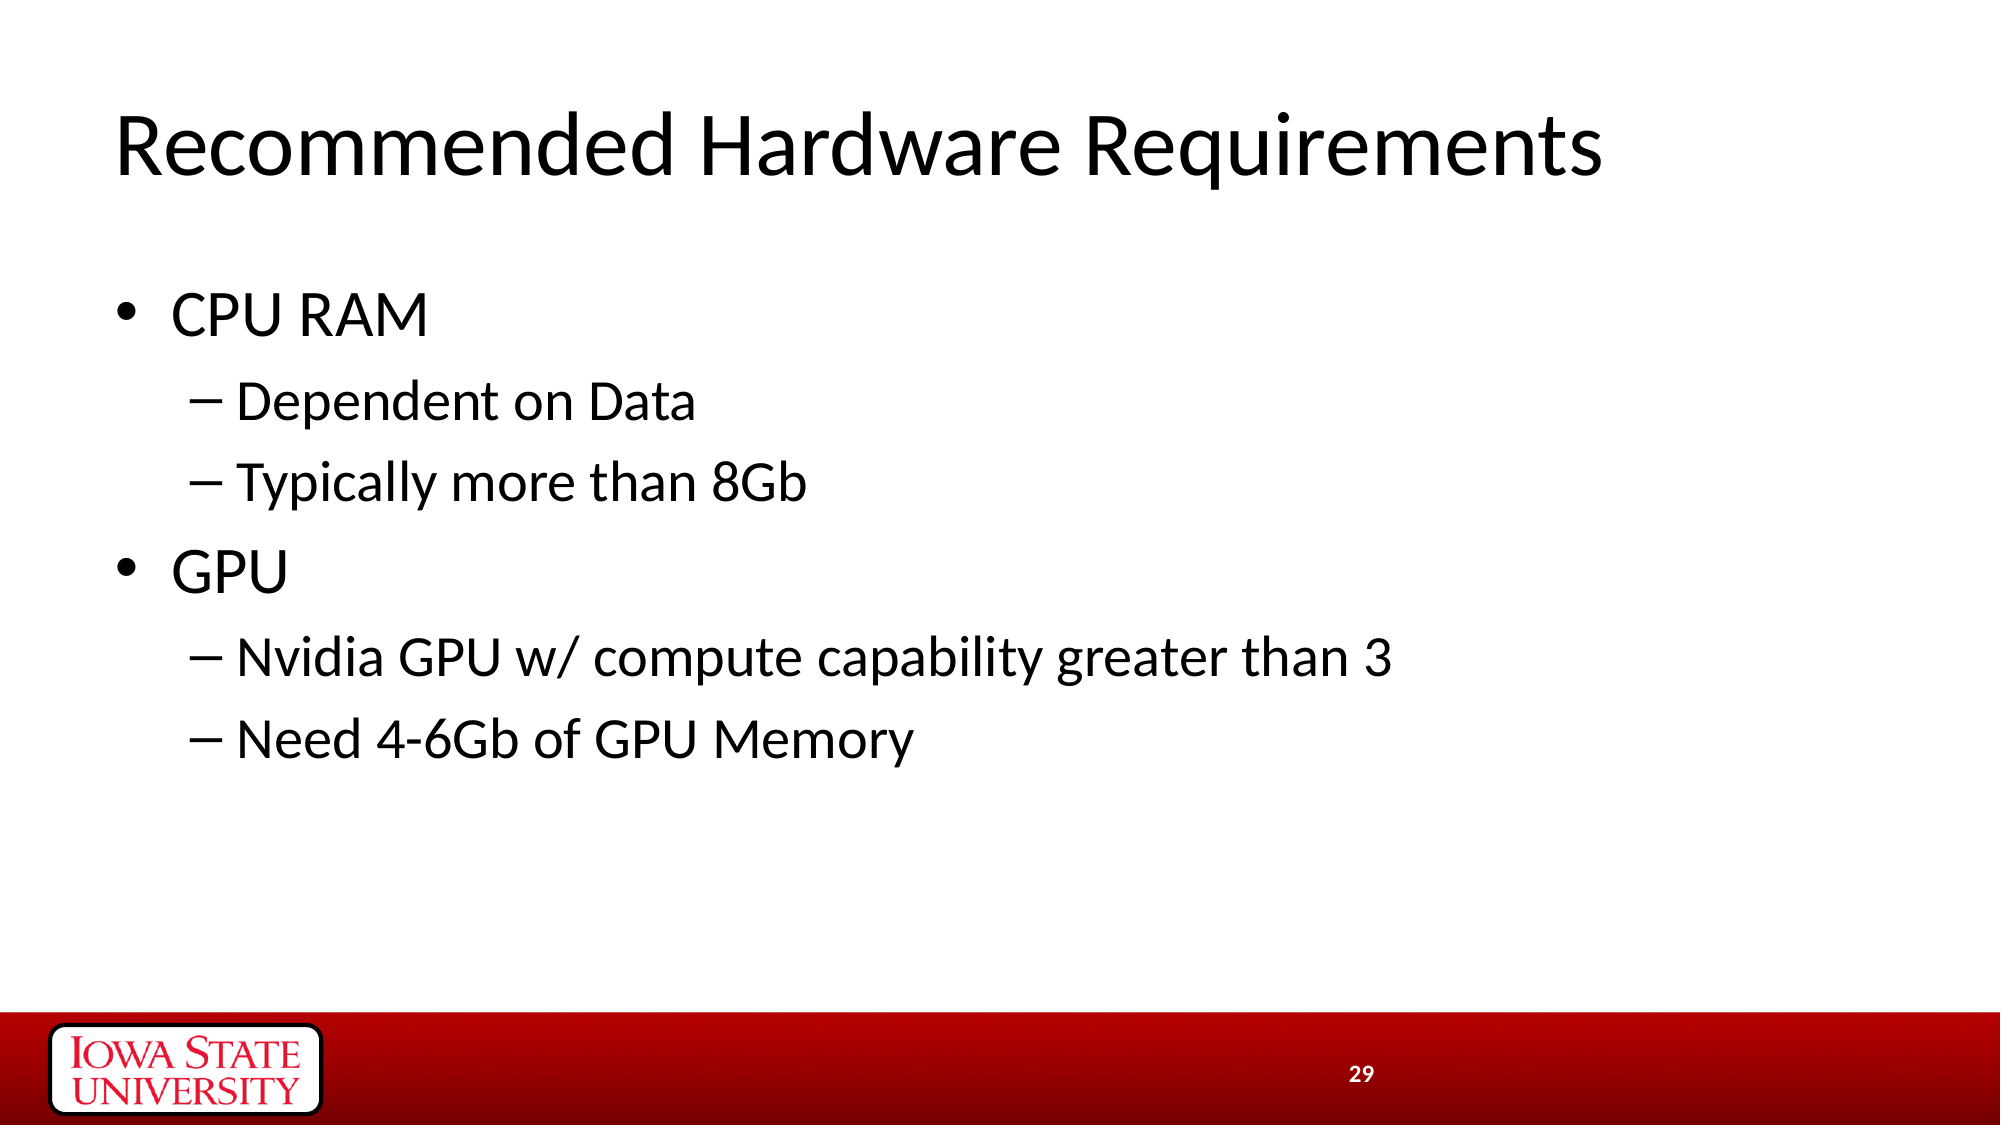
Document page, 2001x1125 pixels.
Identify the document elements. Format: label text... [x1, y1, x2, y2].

list CPU RAM Dependent on Data Typically more than 8Gb GPU Nvidia GPU w/ compute capability greater than 3 Need 4-6Gb of GPU Memory [99, 262, 1900, 1005]
title Recommended Hardware Requirements [99, 45, 1900, 233]
slide_number 29 [1128, 1042, 1595, 1103]
picture [71, 1035, 300, 1105]
